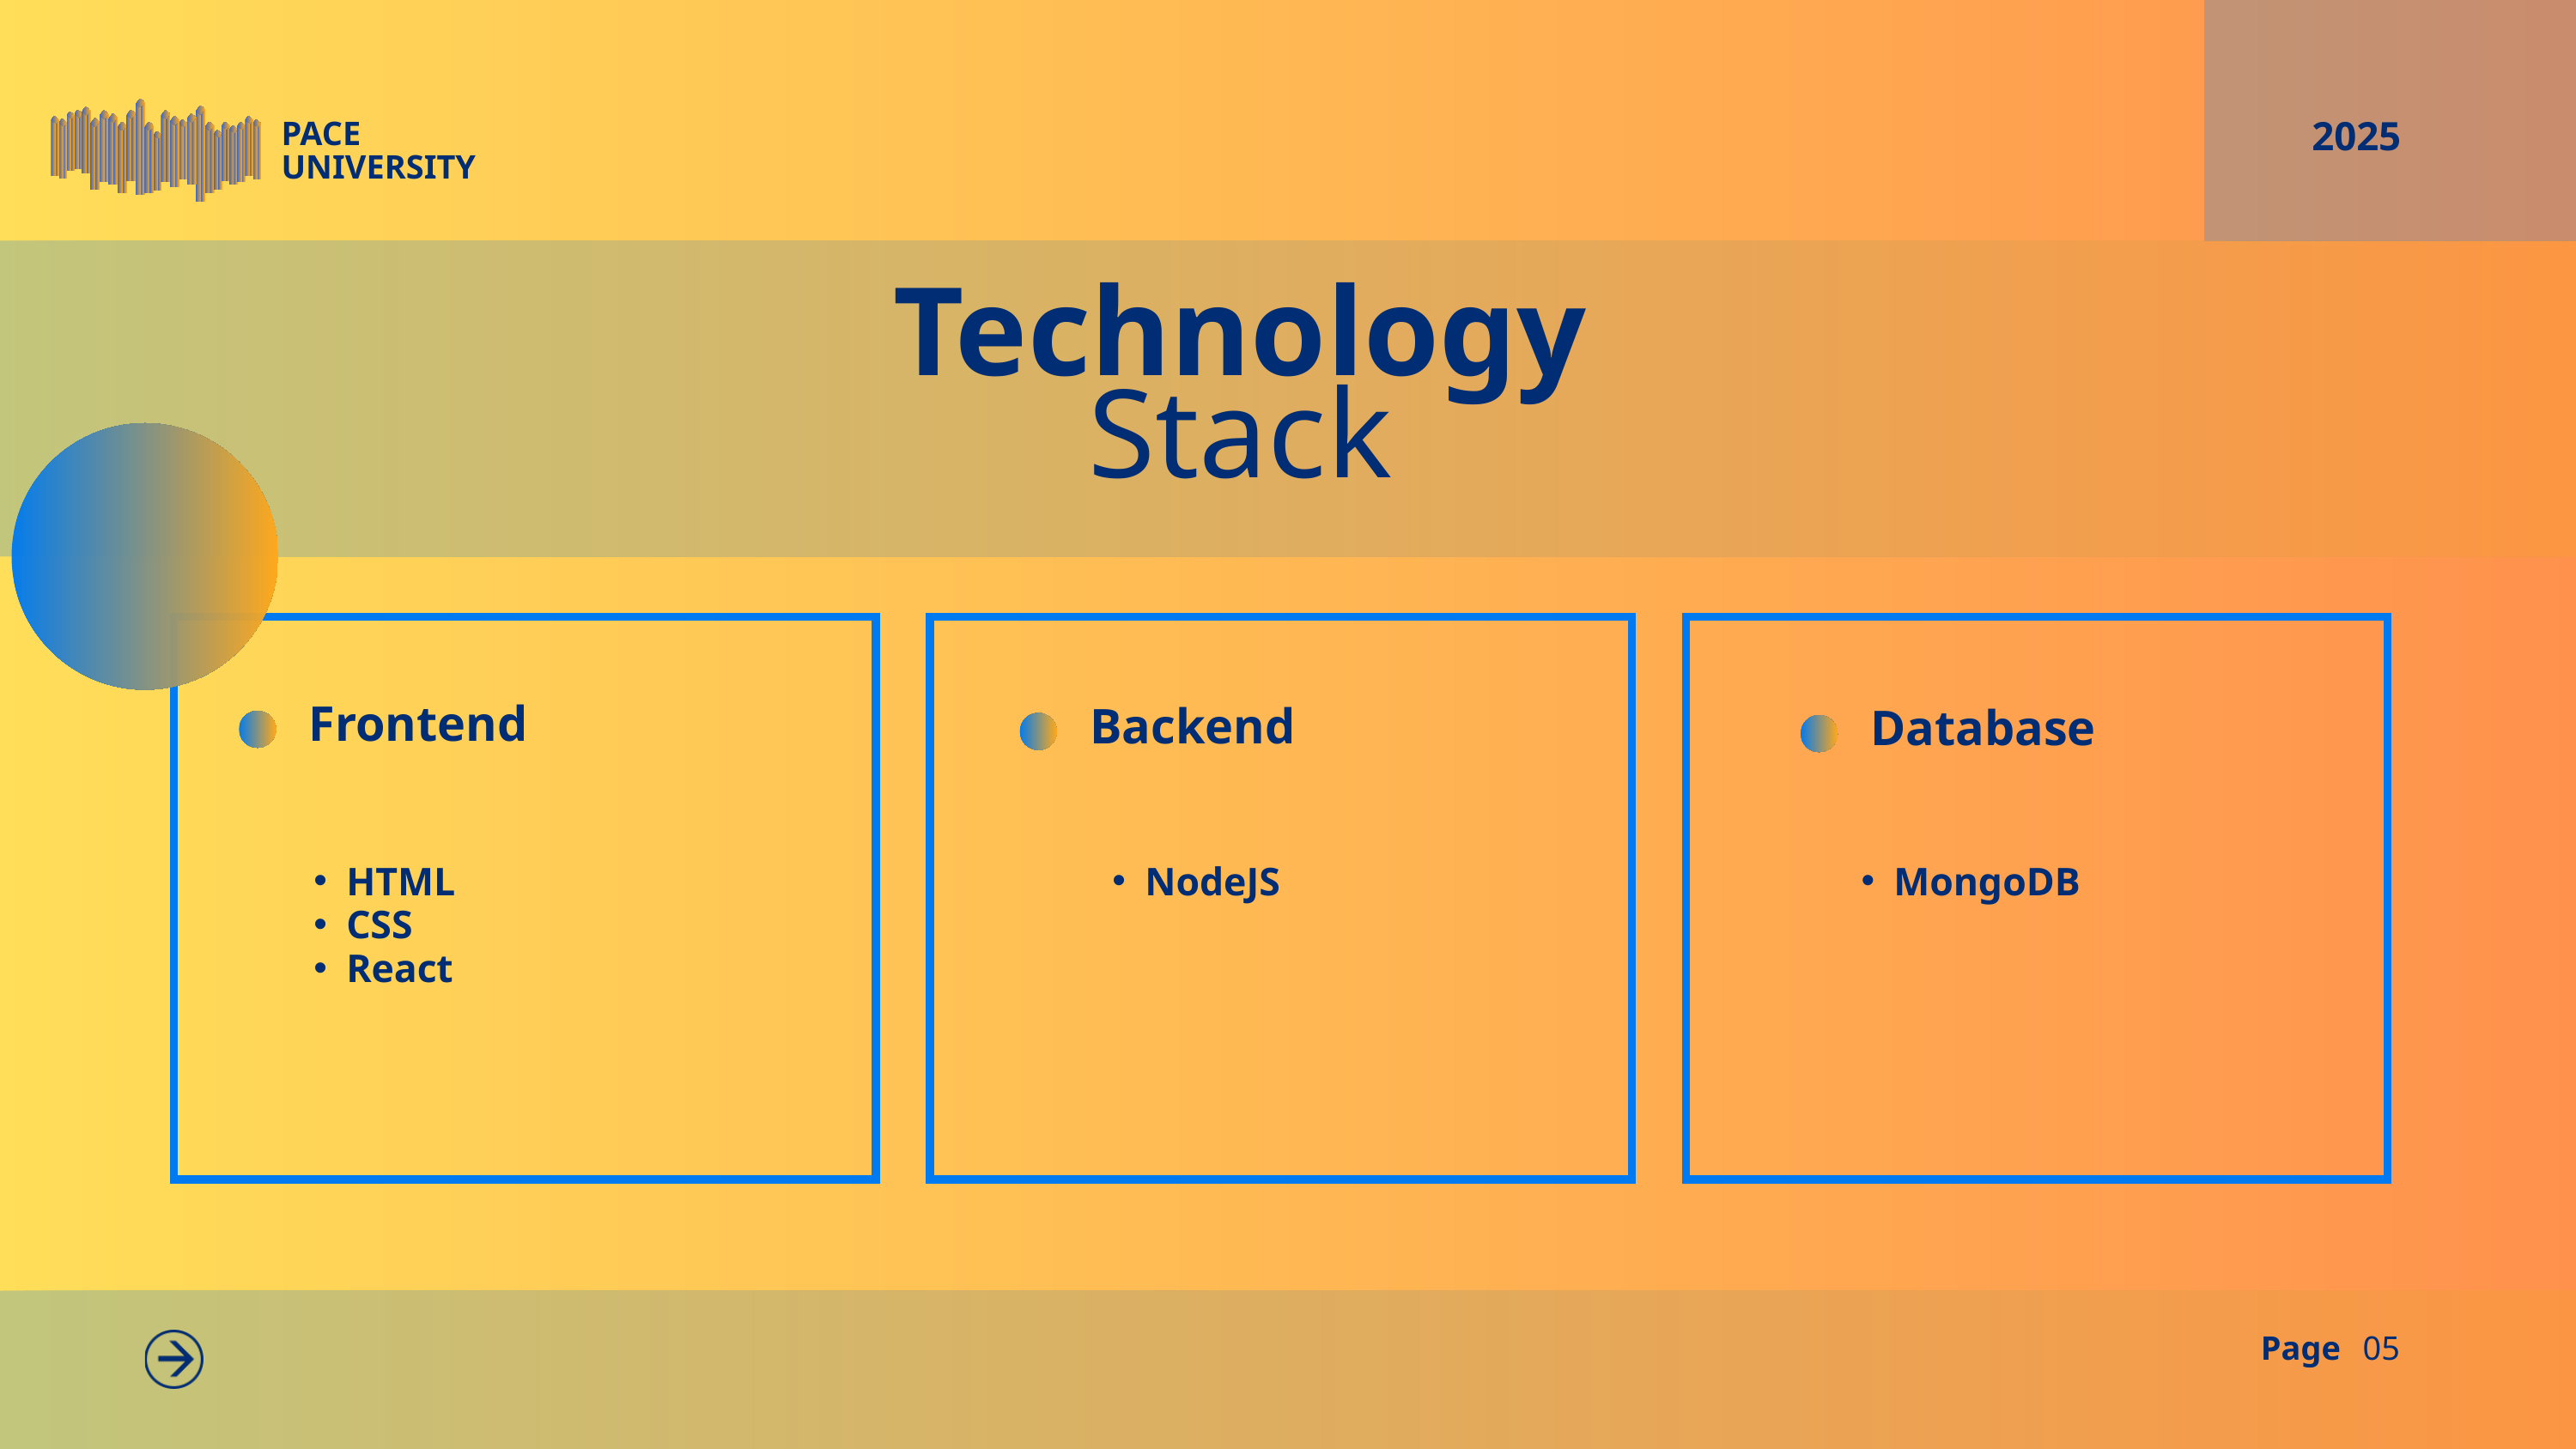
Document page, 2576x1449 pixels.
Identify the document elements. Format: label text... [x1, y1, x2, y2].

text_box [0, 240, 2576, 557]
text_box 2025 [2125, 567, 2133, 613]
text_box 2025 [2125, 0, 2133, 238]
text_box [1019, 712, 1057, 750]
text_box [2203, 0, 2576, 241]
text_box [929, 616, 1632, 1180]
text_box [51, 98, 261, 203]
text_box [173, 616, 877, 1180]
text_box 2025 [2032, 567, 2038, 613]
text_box 2025 [2125, 1188, 2133, 1288]
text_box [1800, 714, 1838, 753]
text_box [239, 710, 276, 749]
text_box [0, 1290, 2576, 1449]
text_box PACE UNIVERSITY [281, 118, 518, 185]
text_box 2025 [2032, 1188, 2038, 1288]
text_box 2025 [2032, 0, 2038, 238]
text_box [1686, 616, 2388, 1180]
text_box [11, 422, 279, 690]
